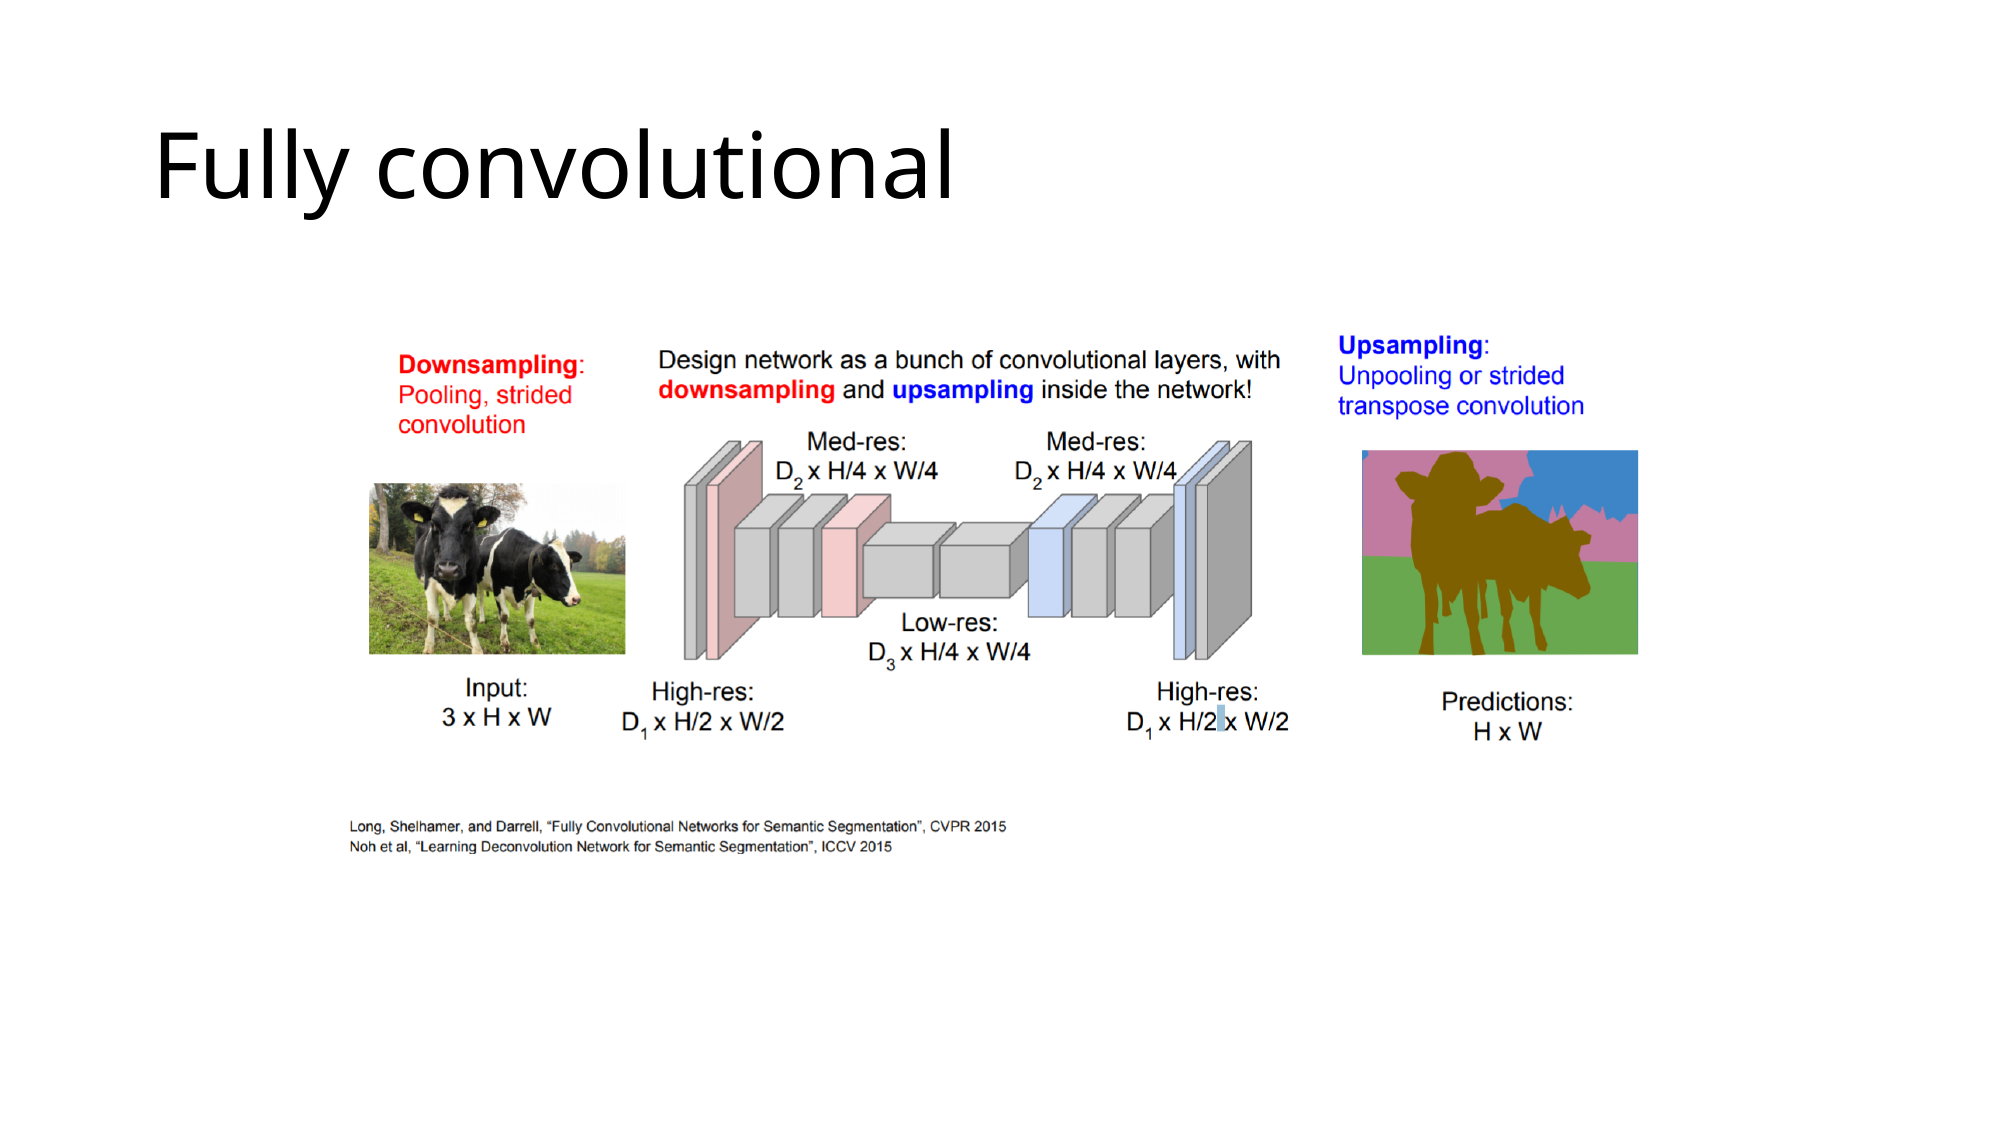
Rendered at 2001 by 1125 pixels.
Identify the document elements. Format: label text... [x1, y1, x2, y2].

title Fully convolutional [137, 59, 1863, 278]
picture [345, 319, 1639, 854]
